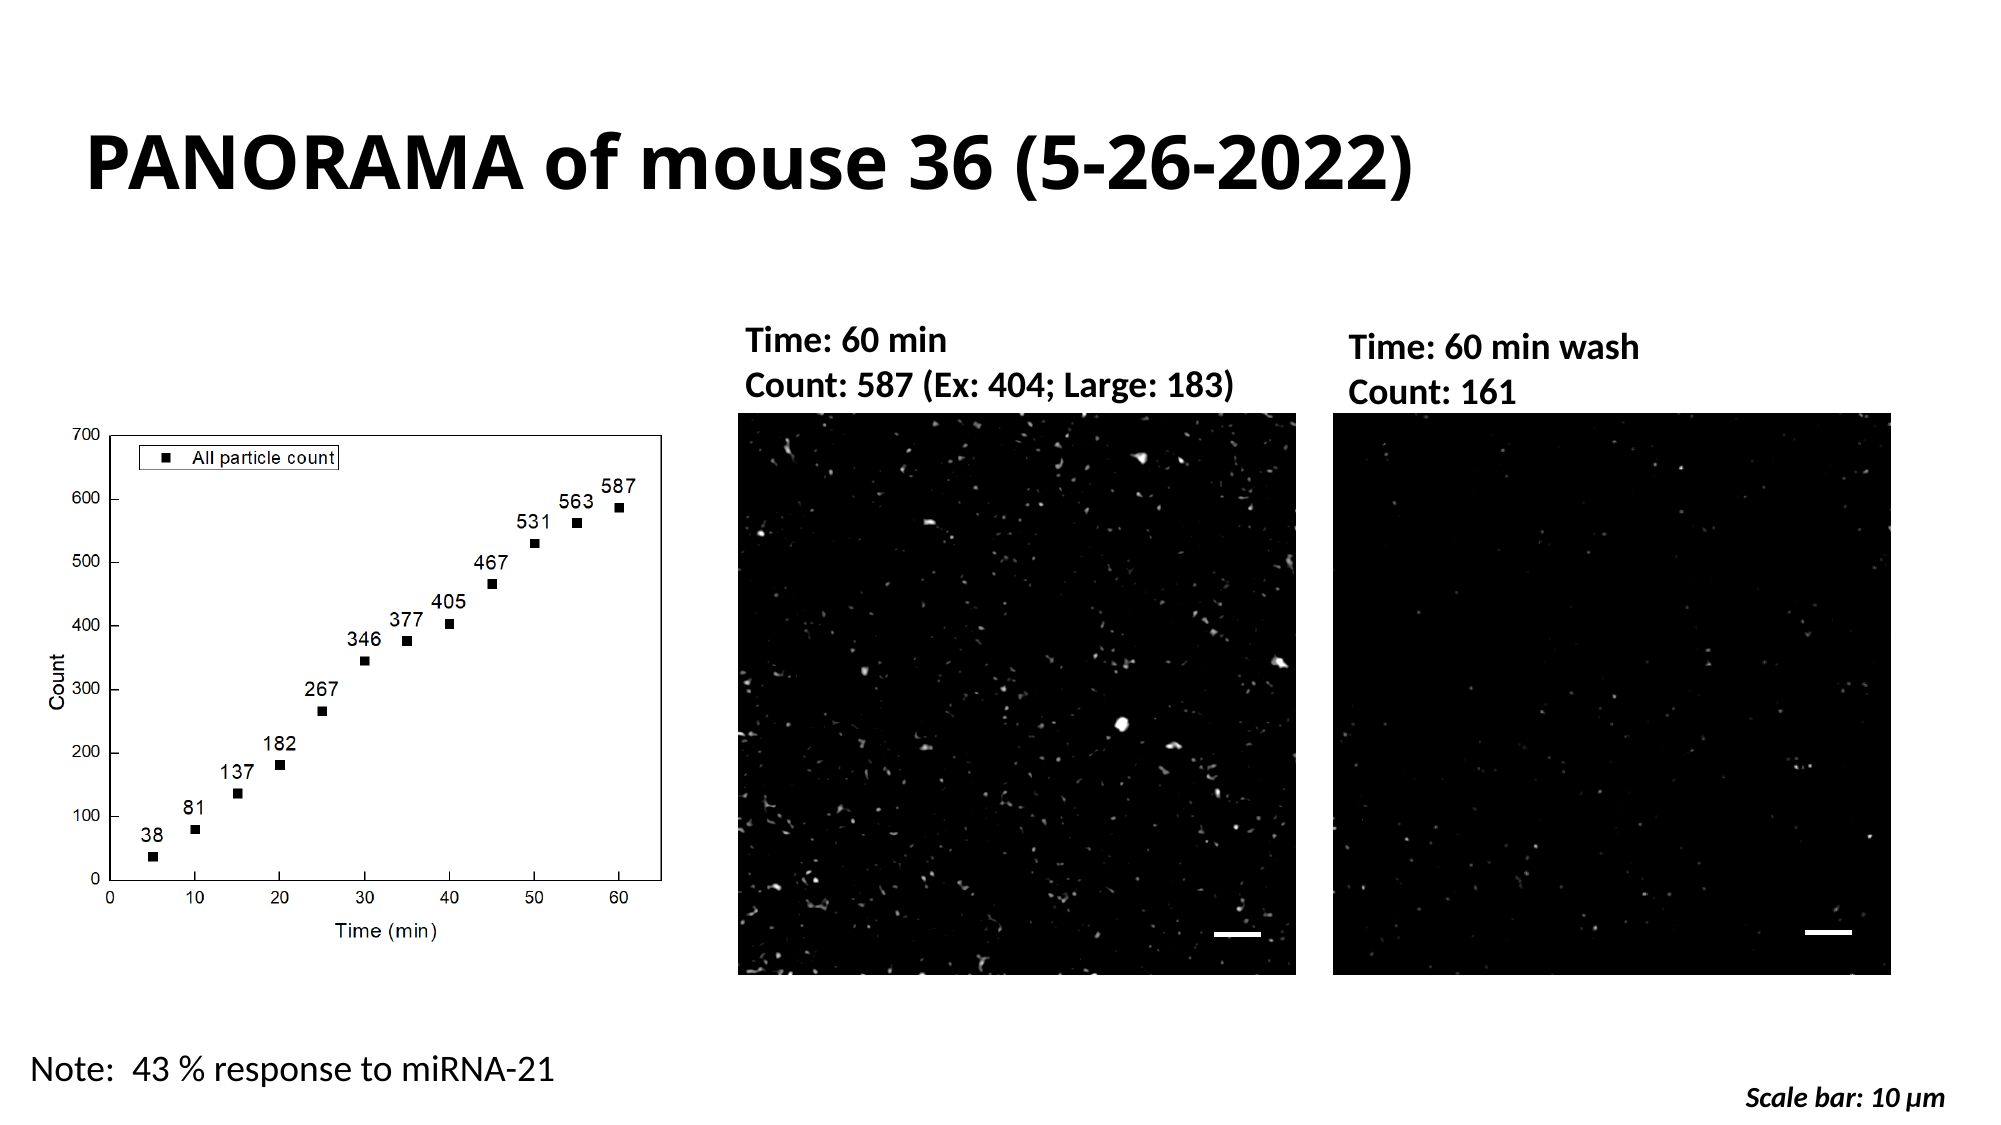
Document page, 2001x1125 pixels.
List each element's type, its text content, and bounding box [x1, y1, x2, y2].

picture [738, 413, 1296, 975]
text_box Time: 60 min Count: 587 (Ex: 404; Large: 183) [730, 307, 1304, 413]
picture [1333, 413, 1891, 975]
text_box Note: 43 % response to miRNA-21 [15, 991, 581, 1125]
text_box Scale bar: 10 µm [1731, 1070, 2000, 1121]
text_box PANORAMA of mouse 36 (5-26-2022) [70, 82, 2000, 249]
picture [34, 413, 683, 943]
text_box Time: 60 min wash Count: 161 [1333, 314, 1835, 413]
